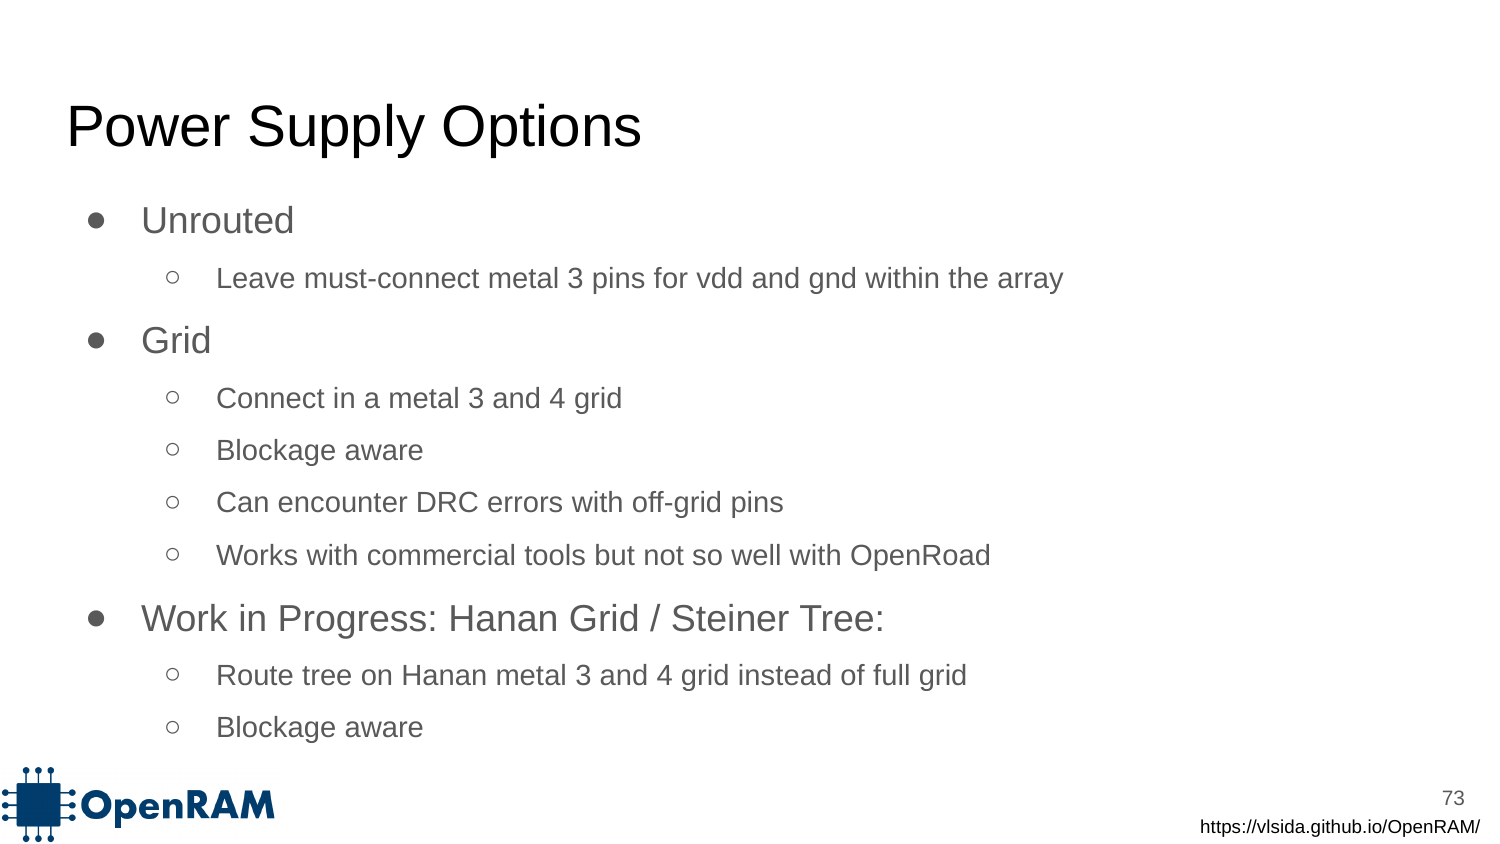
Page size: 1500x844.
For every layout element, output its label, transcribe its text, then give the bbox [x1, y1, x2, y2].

list Unrouted Leave must-connect metal 3 pins for vdd and gnd within the array Grid Connect in a metal 3 and 4 grid Blockage aware Can encounter DRC errors with off-grid pins Works with commercial tools but not so well with OpenRoad Work in Progress: Hanan Grid / Steiner Tree: Route tree on Hanan metal 3 and 4 grid instead of full grid Blockage aware [51, 173, 1449, 735]
picture [0, 764, 283, 844]
title Power Supply Options [51, 72, 1449, 167]
slide_number ‹#› [1389, 764, 1480, 830]
